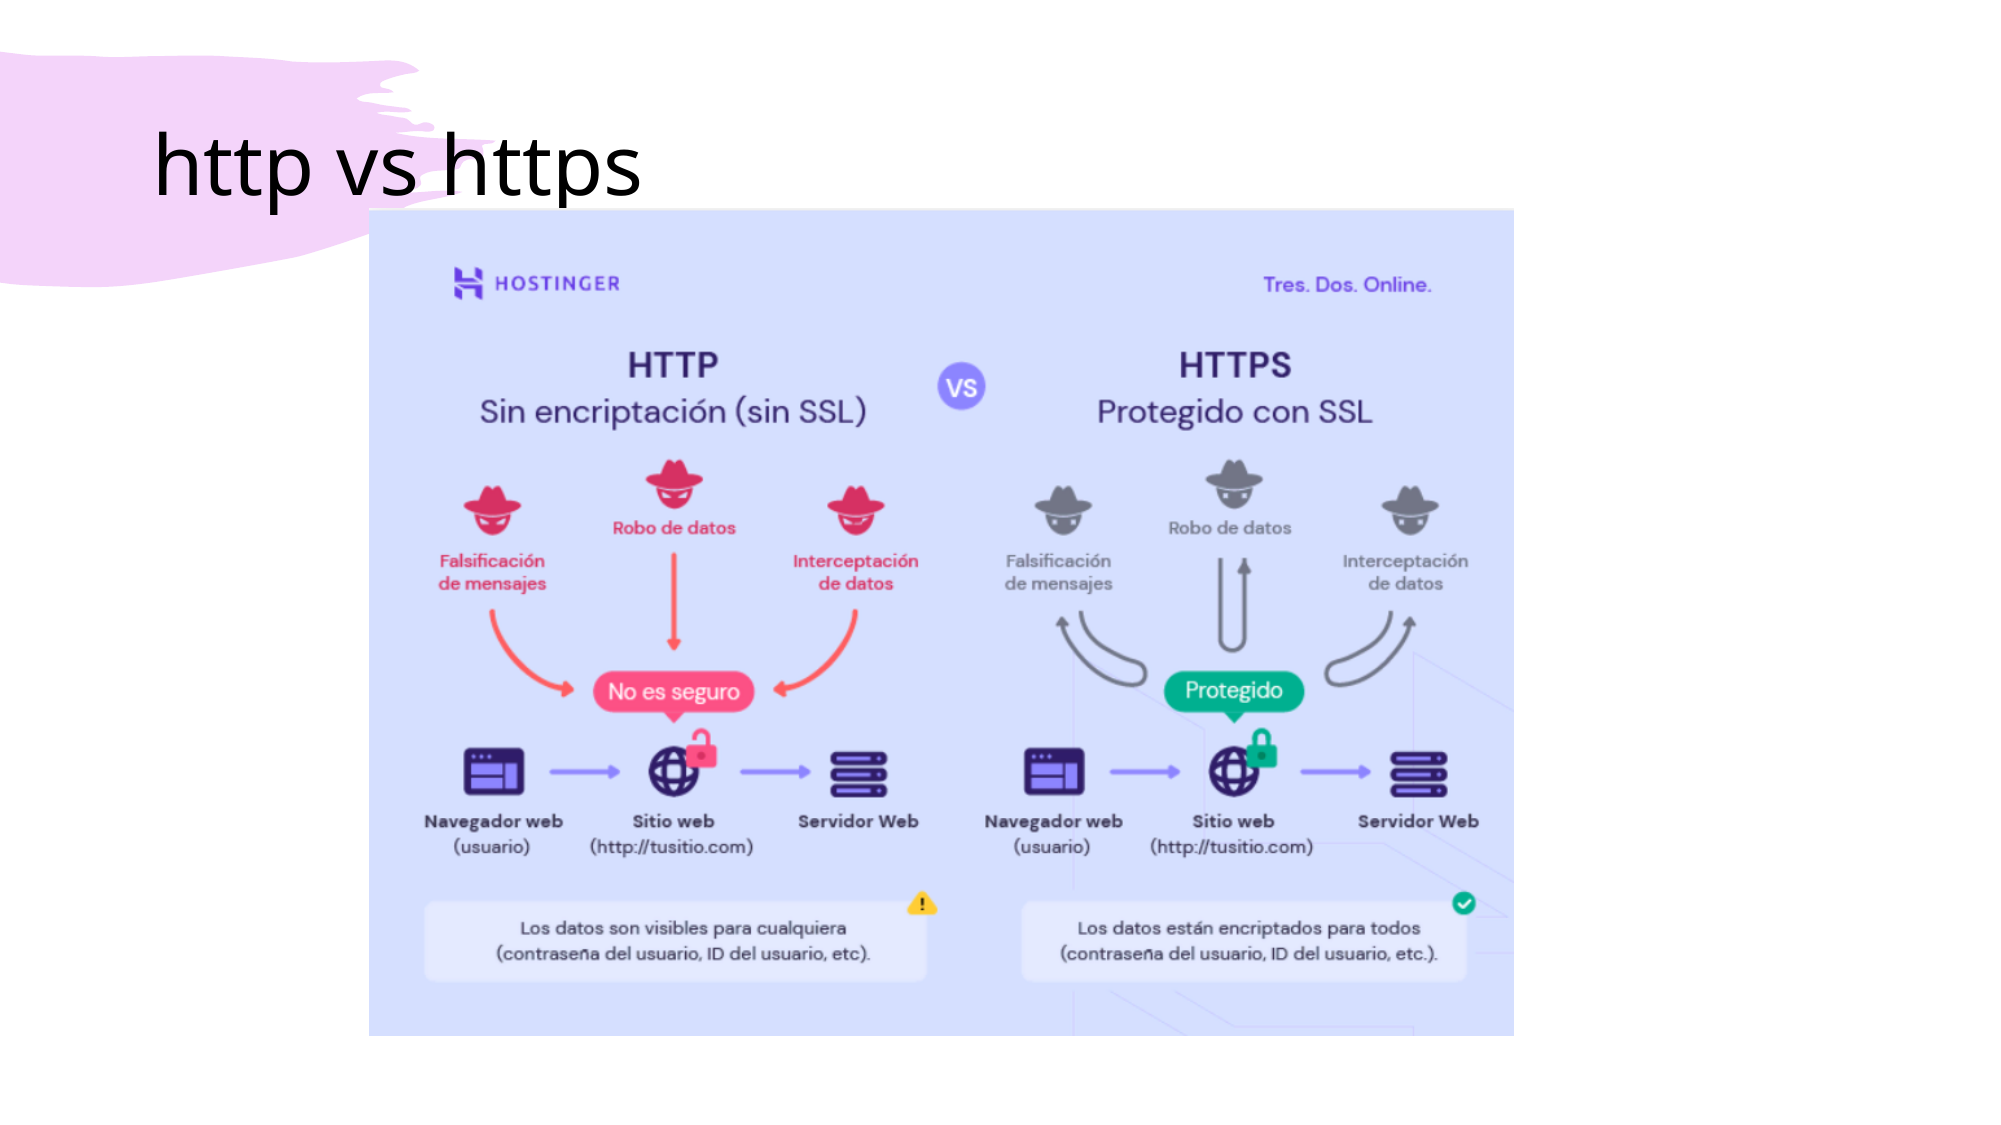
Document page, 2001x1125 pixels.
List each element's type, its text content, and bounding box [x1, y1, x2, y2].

picture [369, 208, 1514, 1036]
title http vs https [137, 59, 1863, 278]
